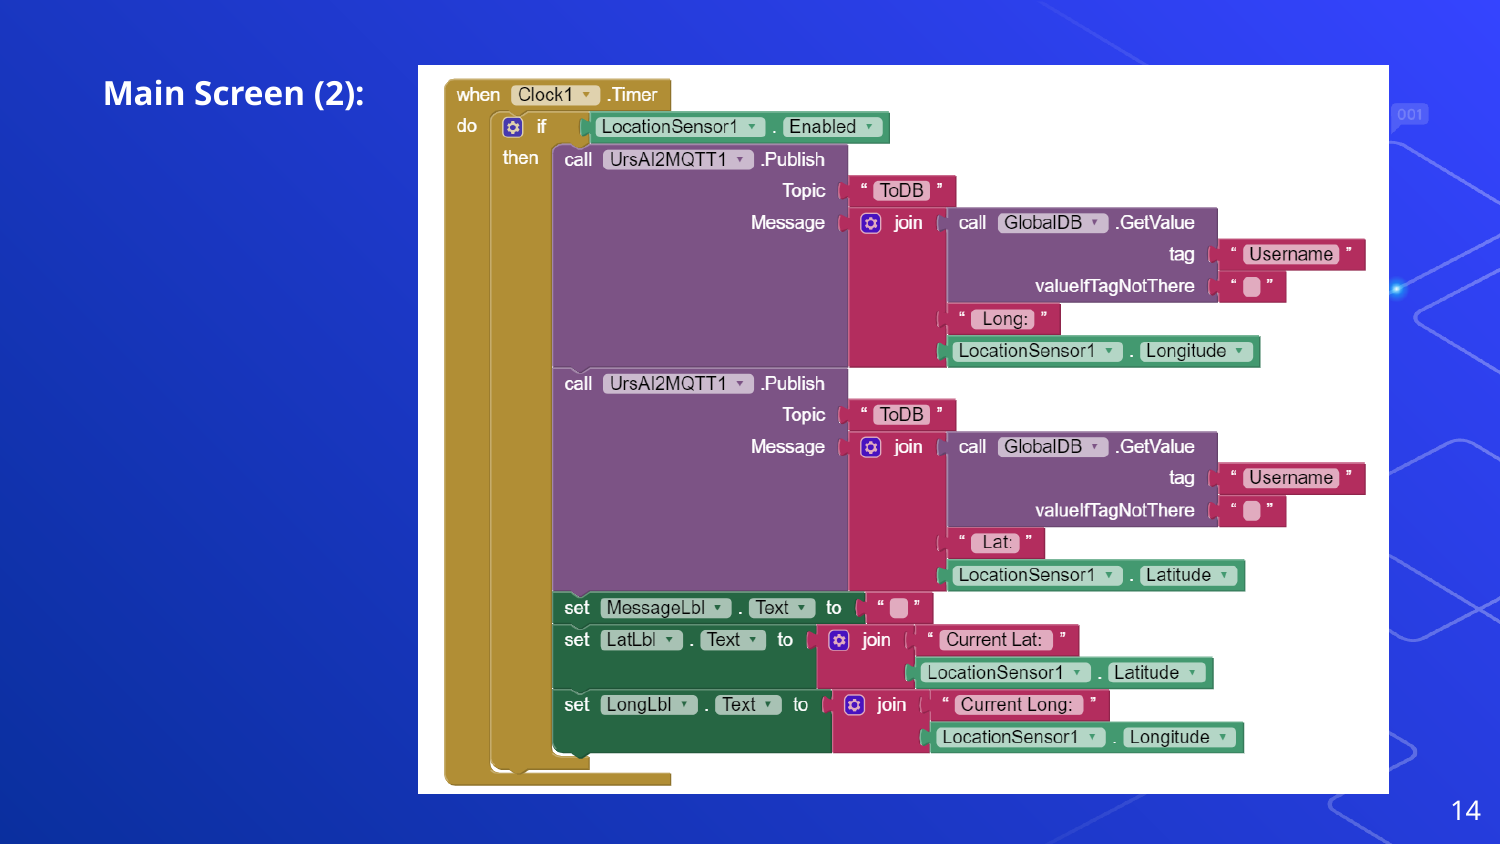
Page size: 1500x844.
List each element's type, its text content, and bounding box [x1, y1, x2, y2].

picture [0, 0, 1500, 844]
slide_number 14 [1391, 779, 1482, 844]
list Main Screen (2): [83, 65, 417, 146]
